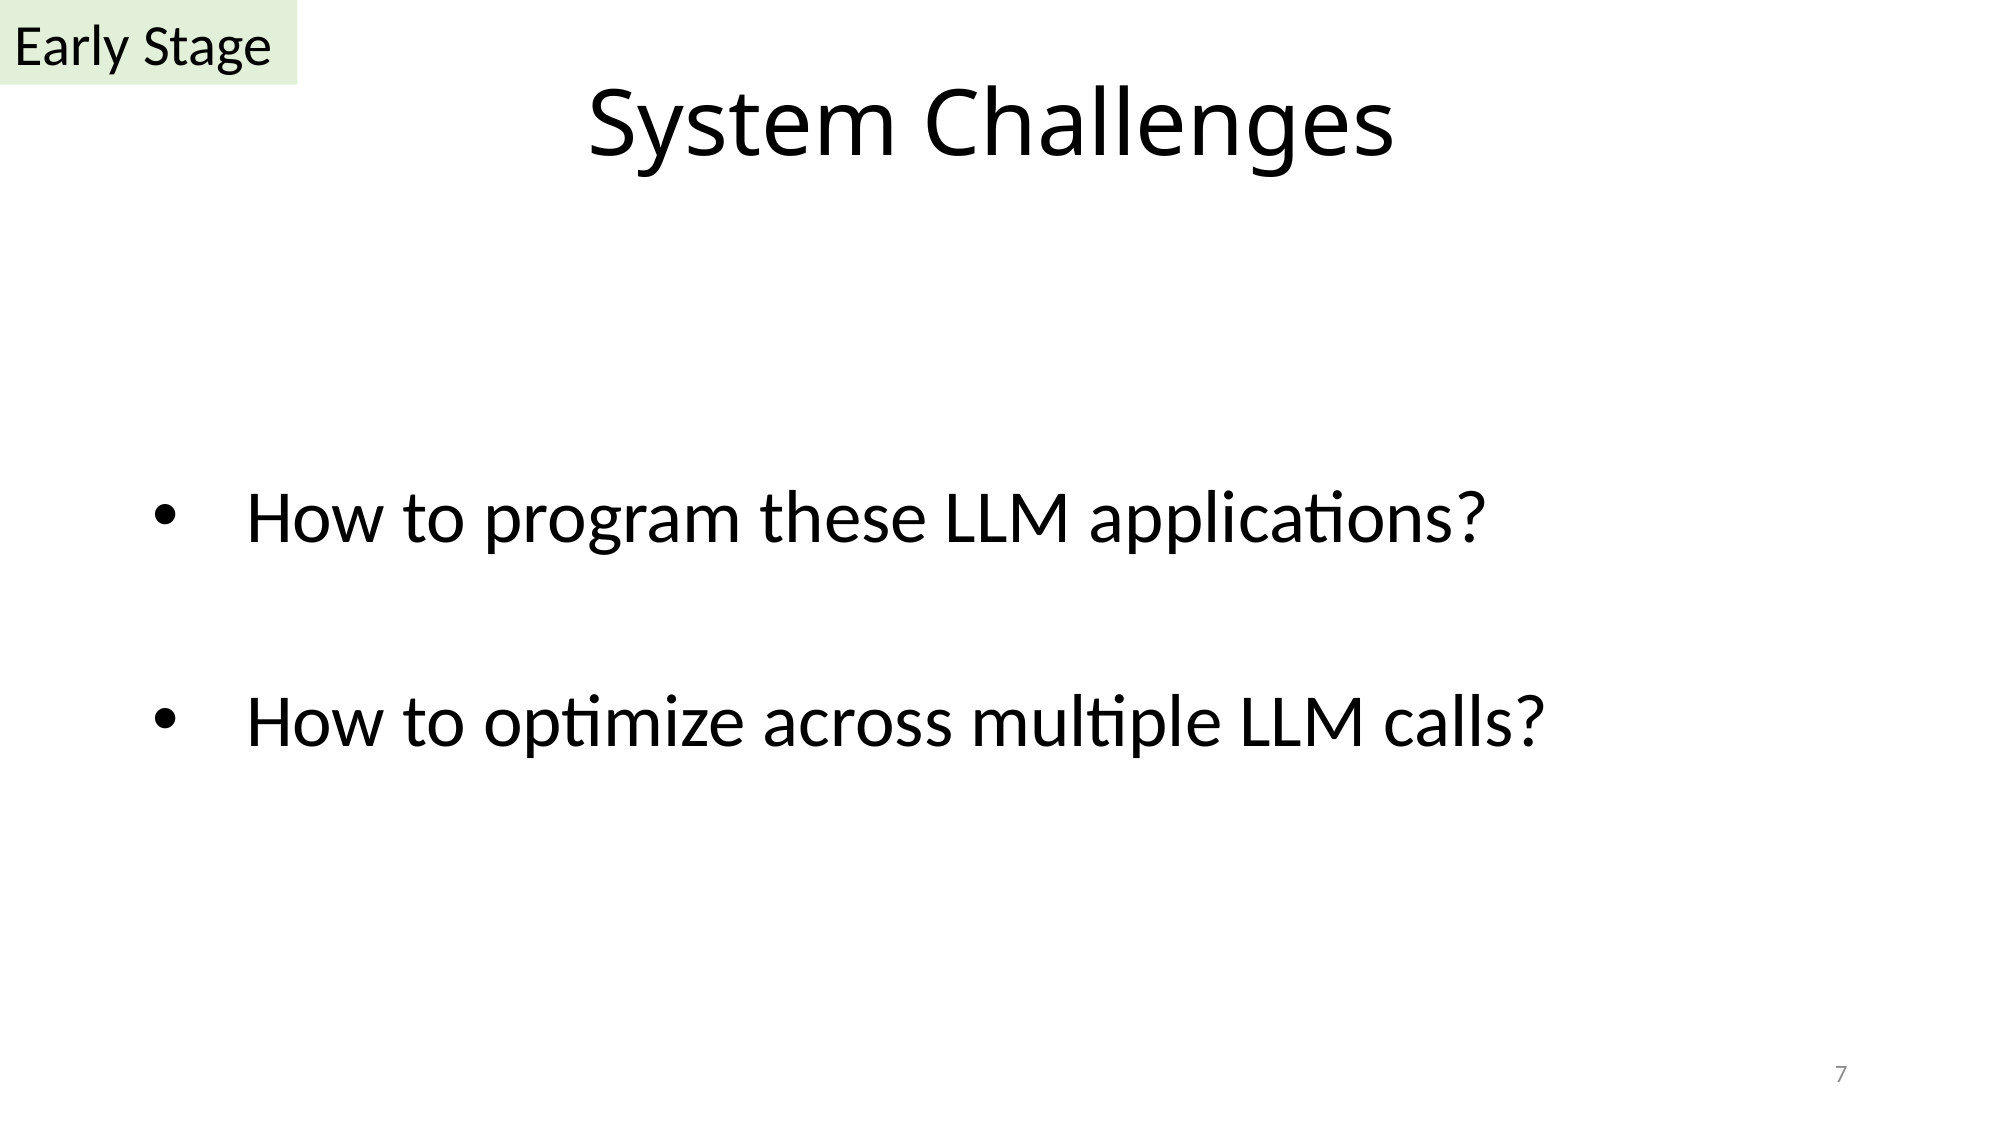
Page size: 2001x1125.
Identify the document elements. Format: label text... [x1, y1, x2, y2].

text_box How to program these LLM applications? How to optimize across multiple LLM calls? [137, 359, 1794, 770]
title System Challenges [572, 16, 1574, 235]
slide_number 7 [1412, 1042, 1863, 1103]
text_box Early Stage [0, 0, 298, 85]
